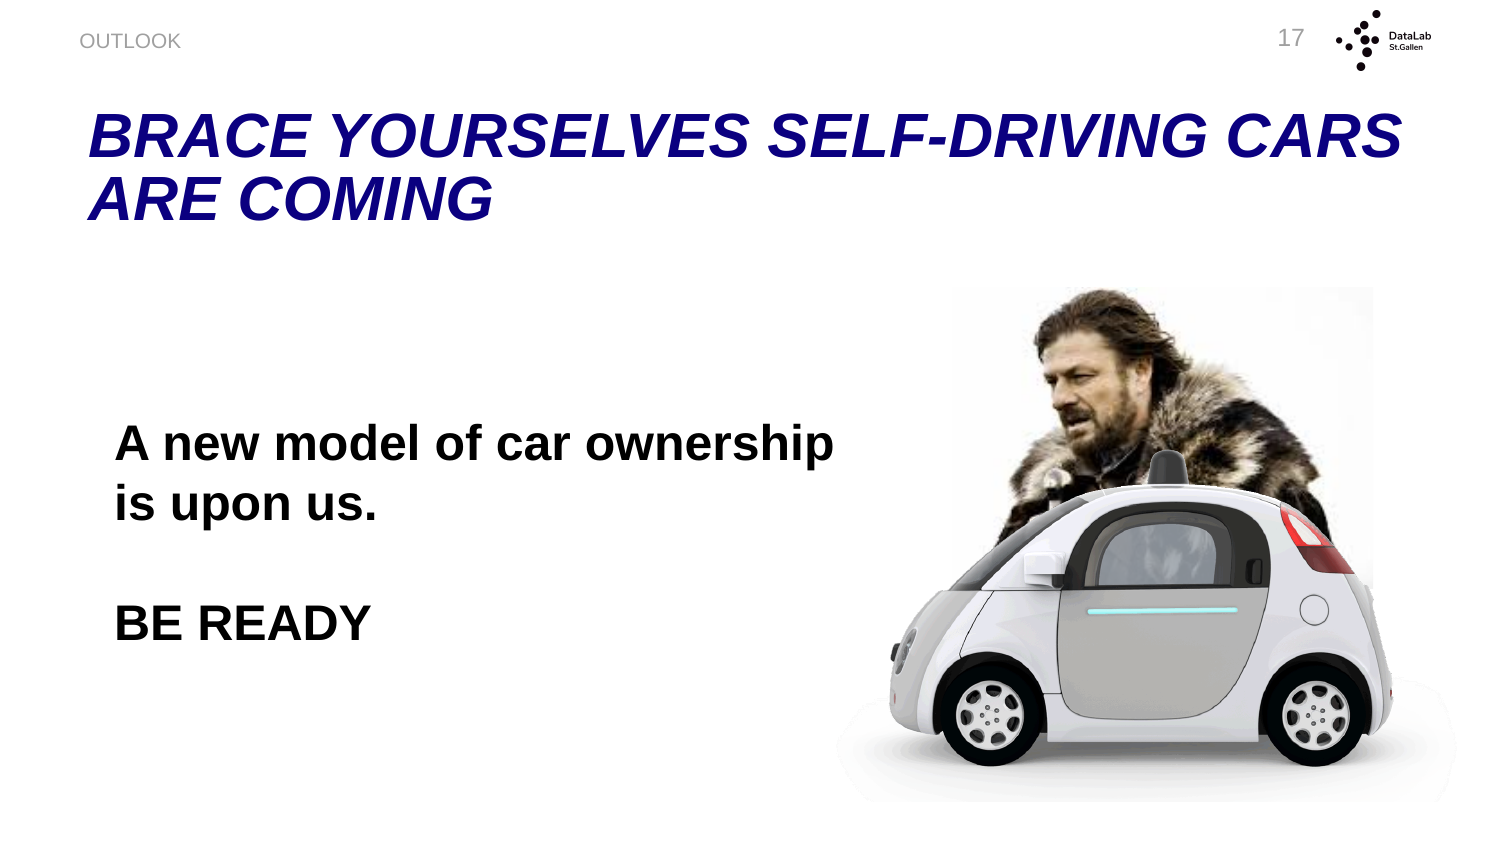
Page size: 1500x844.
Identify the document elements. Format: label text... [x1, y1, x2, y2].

text_box A new model of car ownership is upon us. BE READY [99, 395, 868, 715]
title BRACE YOURSELVES SELF-DRIVING CARS ARE COMING [73, 91, 1431, 207]
picture [1336, 10, 1431, 71]
picture [830, 286, 1462, 802]
slide_number ‹#› [1246, 20, 1306, 52]
title OUTLOOK [64, 25, 514, 56]
